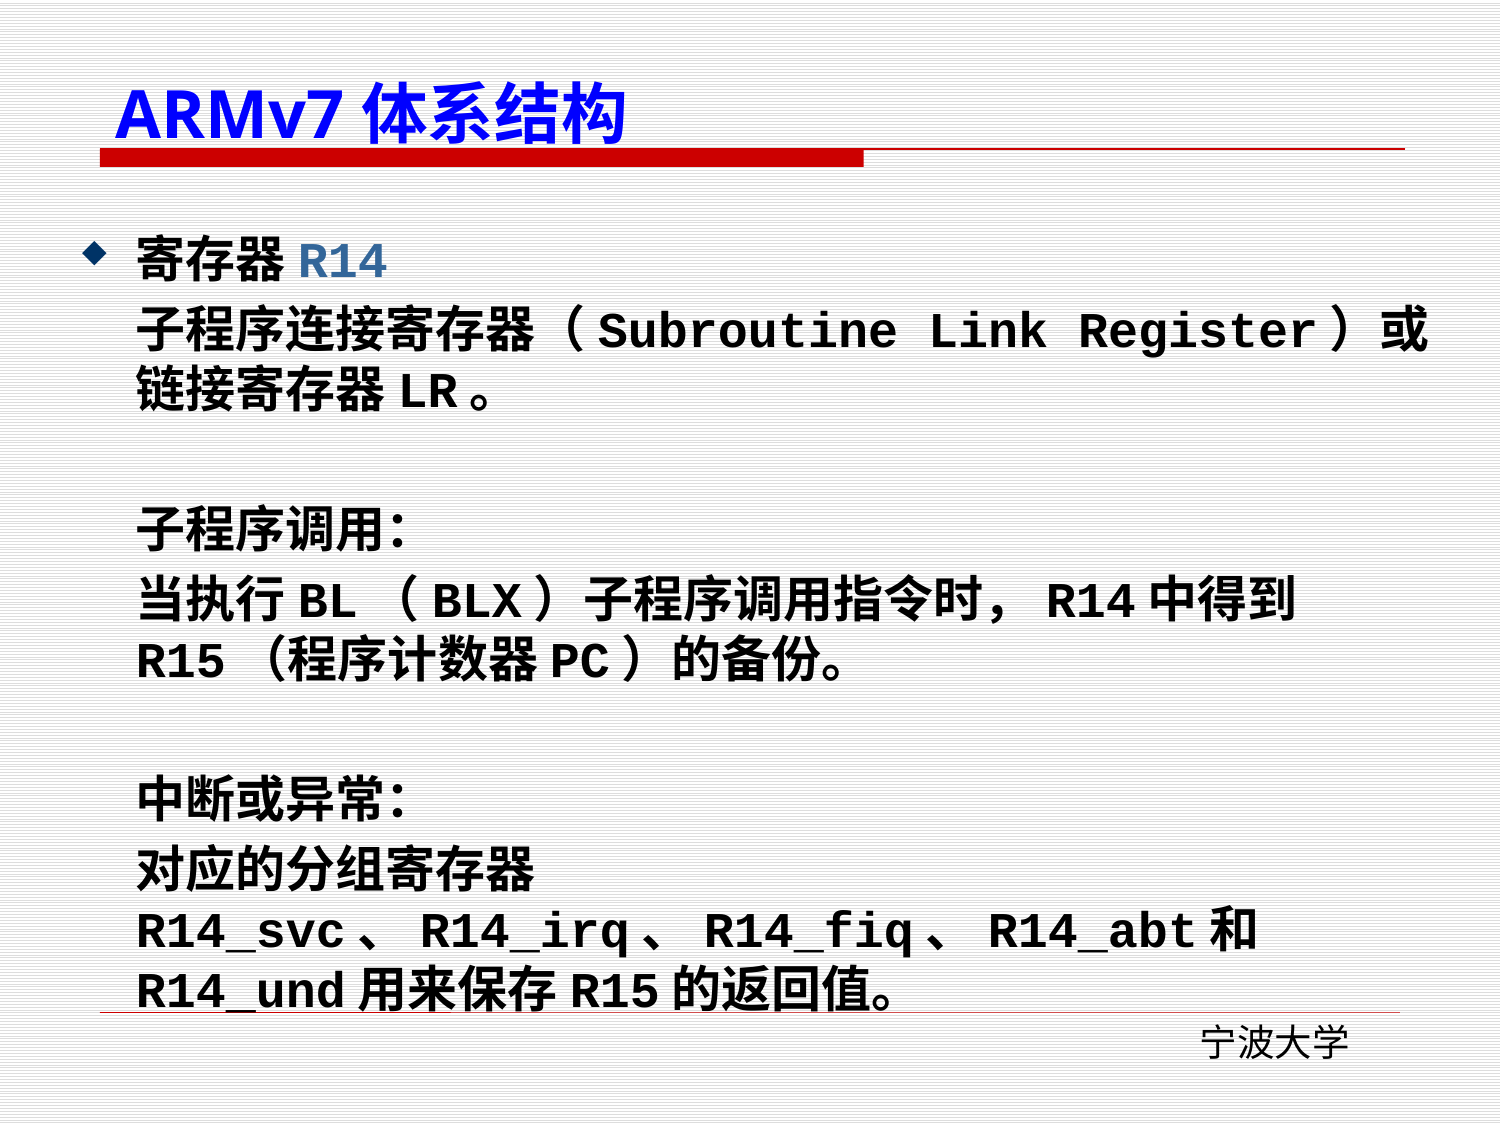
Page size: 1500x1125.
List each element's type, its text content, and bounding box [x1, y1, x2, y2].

text_box ARMv7体系结构 [101, 64, 881, 159]
text_box 寄存器R14 子程序连接寄存器（Subroutine Link Register）或链接寄存器LR。 子程序调用： 当执行BL（BLX）子程序调用指令时，R14中得到R15（程序计数器PC）的备份。 中断或异常： 对应的分组寄存器R14_svc、R14_irq、R14_fiq、R14_abt和R14_und用来保存R15的返回值。 [64, 219, 1447, 1125]
